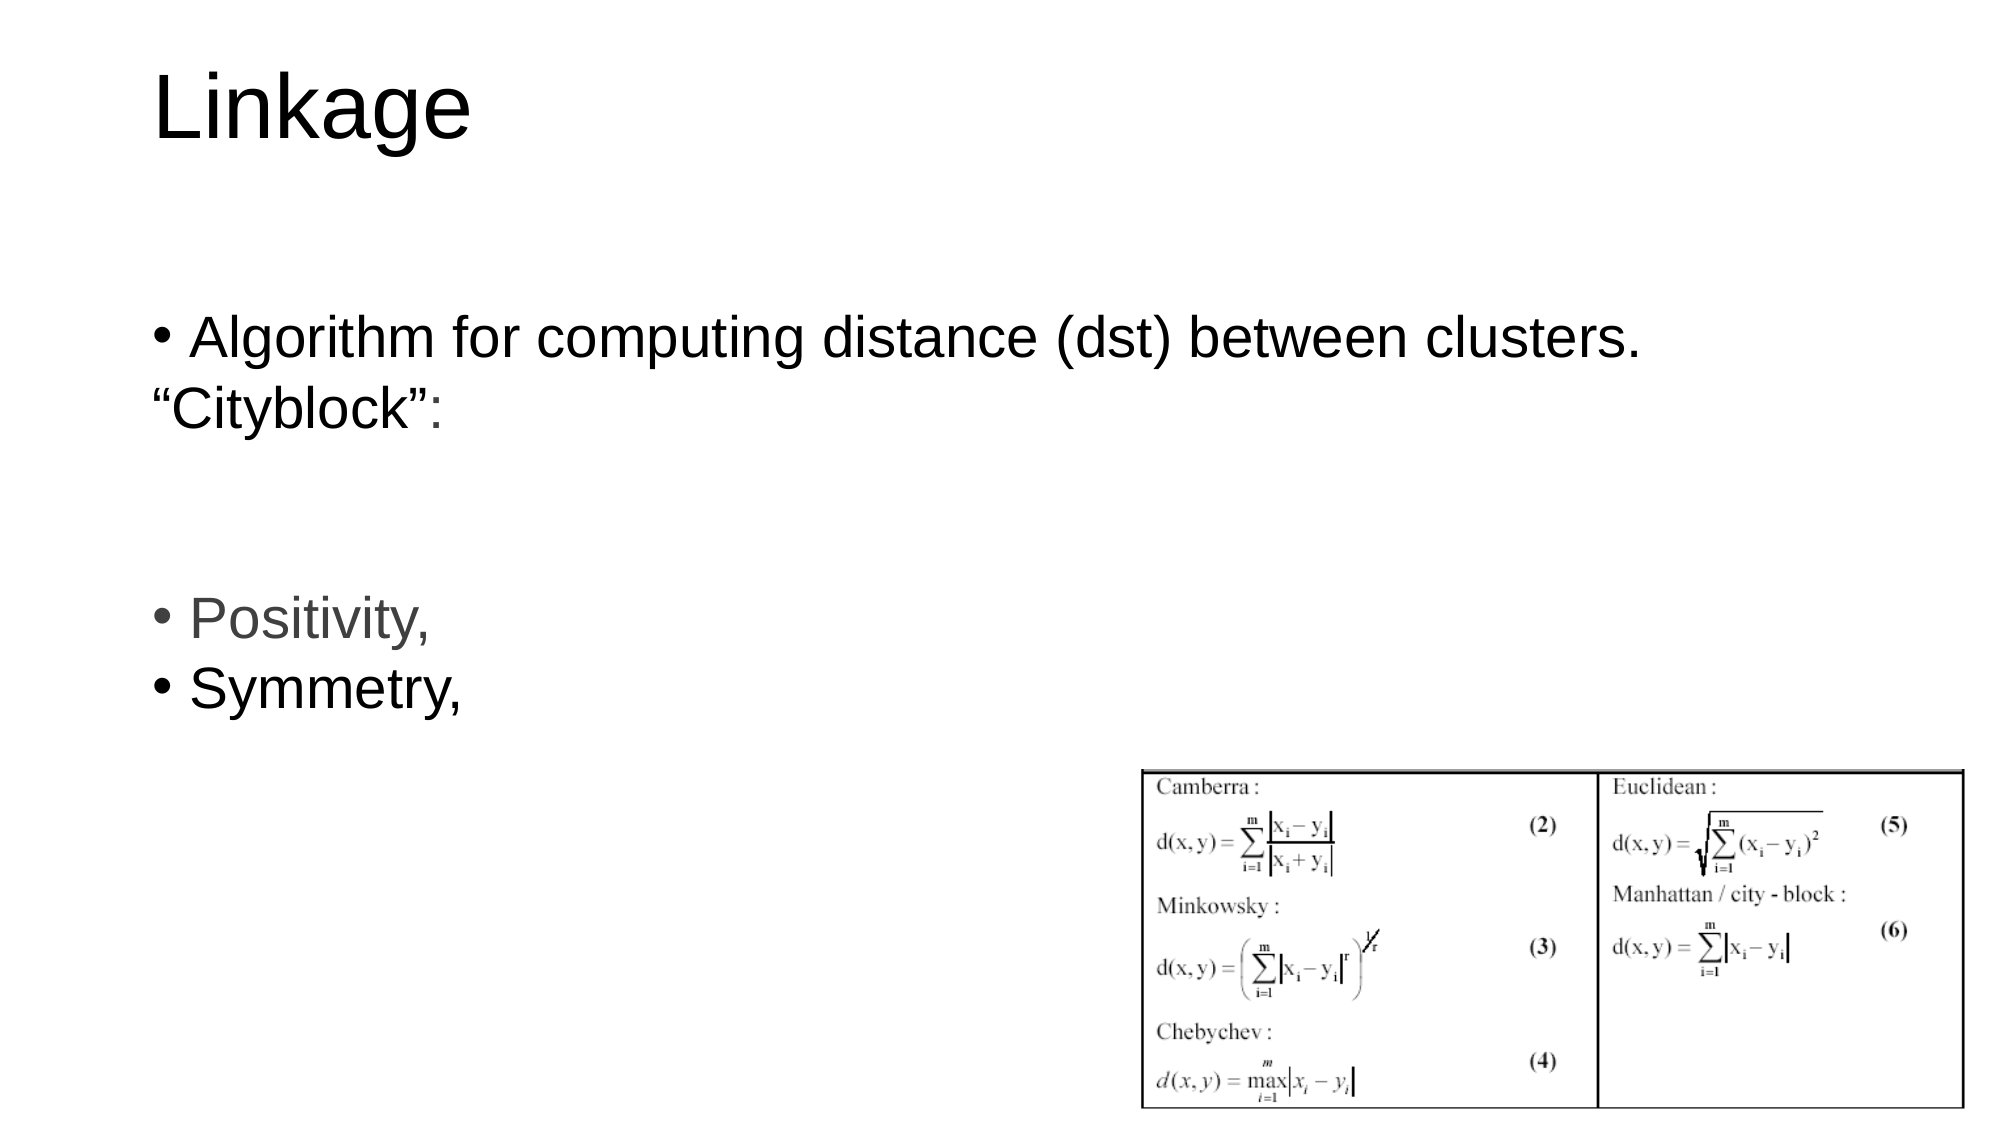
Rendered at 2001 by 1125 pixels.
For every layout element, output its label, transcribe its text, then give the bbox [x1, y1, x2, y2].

title Linkage [137, 0, 1863, 218]
picture [1140, 769, 1966, 1110]
